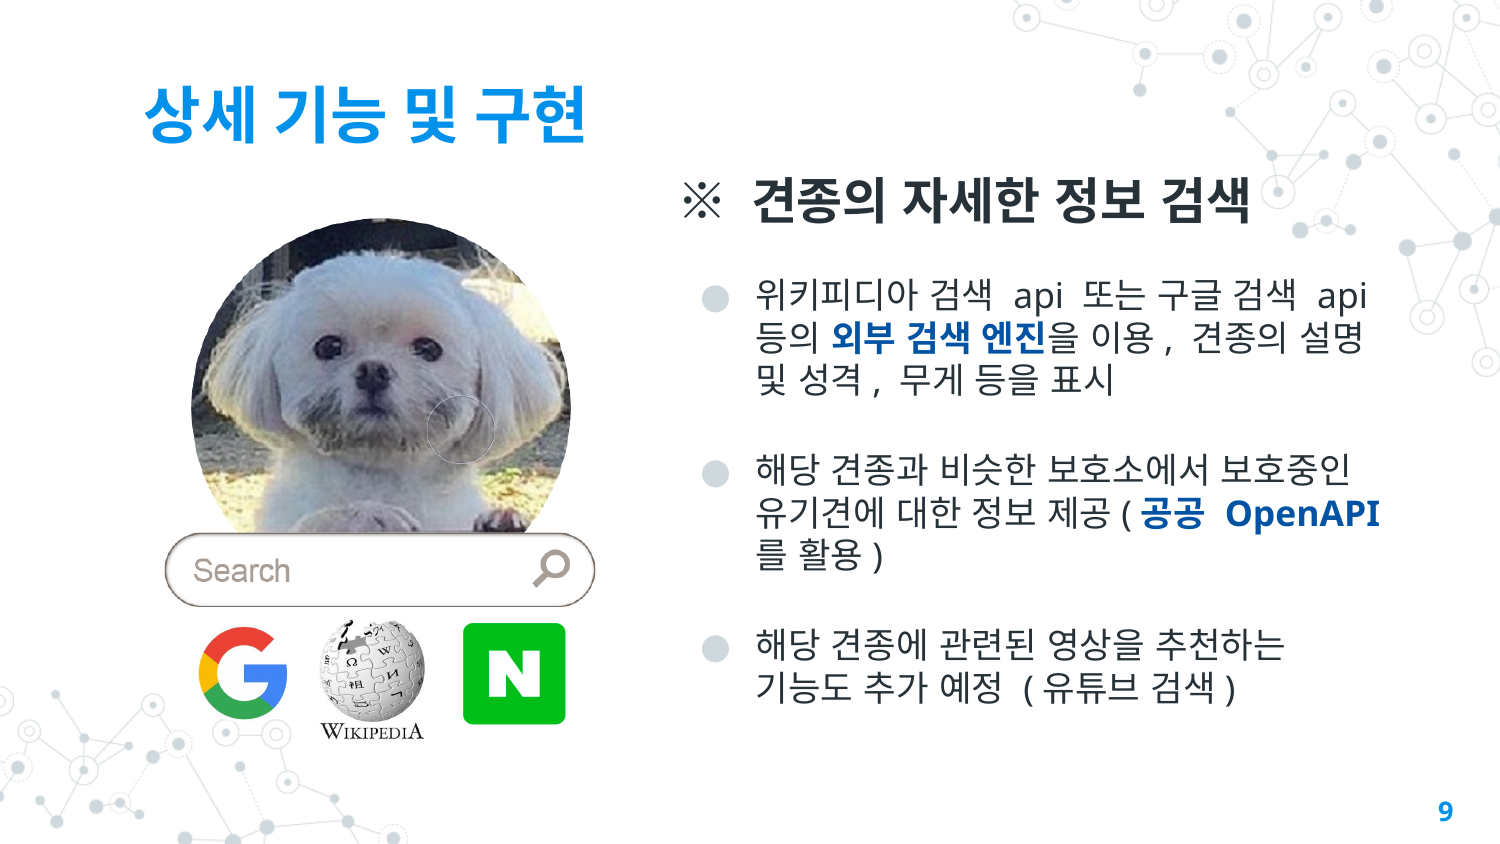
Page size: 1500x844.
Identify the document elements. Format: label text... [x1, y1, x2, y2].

slide_number 9 [1378, 779, 1469, 844]
picture [0, 0, 1500, 844]
title 상세 기능 및 구현 [128, 50, 1372, 166]
list ※ 견종의 자세한 정보 검색 [662, 154, 1379, 254]
list 위키피디아 검색 api 또는 구글 검색 api 등의 외부 검색 엔진을 이용, 견종의 설명 및 성격, 무게 등을 표시 해당 견종과 비슷한 보호소에서 보호중인 유기견에 대한 정보 제공(공공 OpenAPI를 활용) 해당 견종에 관련된 영상을 추천하는 기능도 추가 예정 (유튜브 검색) [665, 258, 1397, 642]
